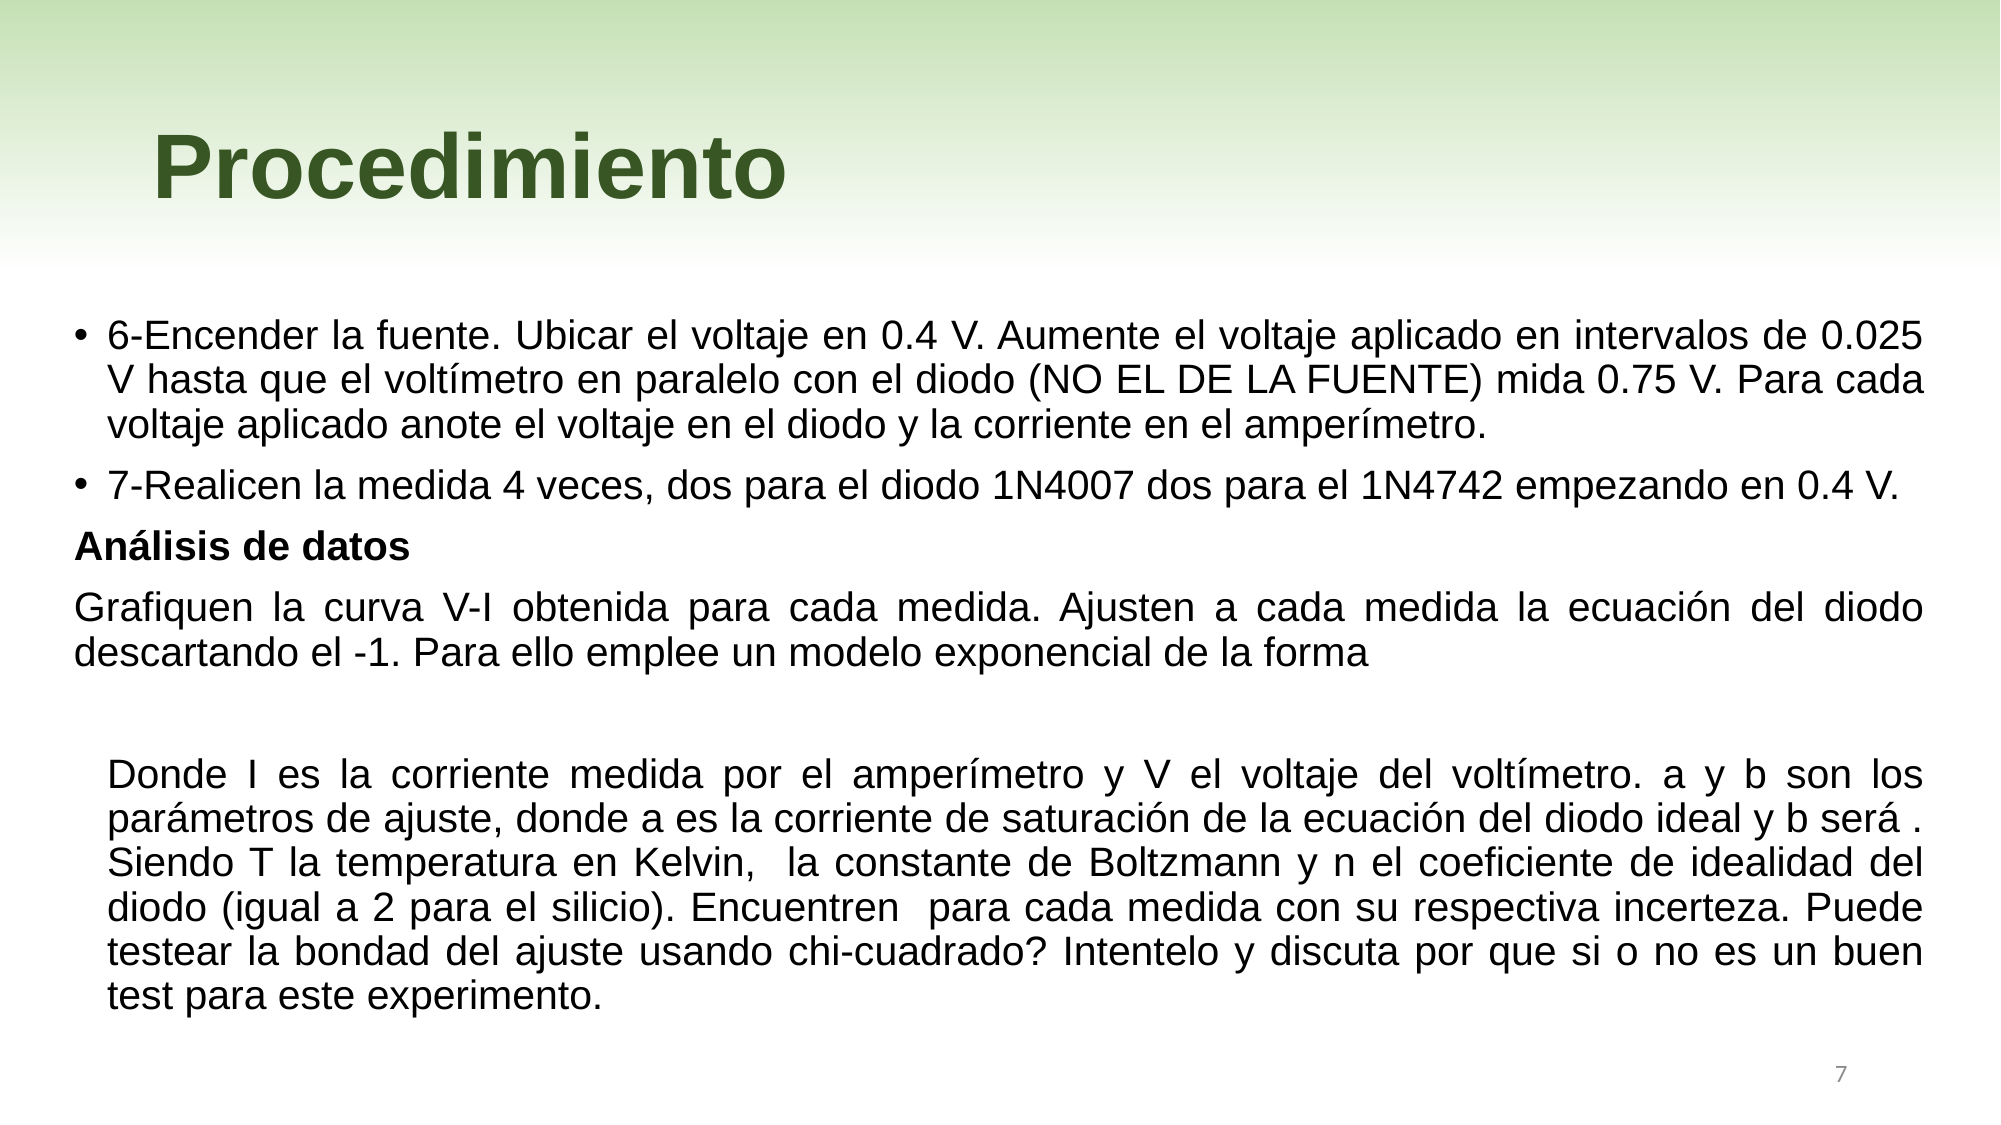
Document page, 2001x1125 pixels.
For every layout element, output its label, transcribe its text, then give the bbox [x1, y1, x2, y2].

title Procedimiento [137, 59, 1863, 278]
slide_number 7 [1412, 1042, 1863, 1103]
